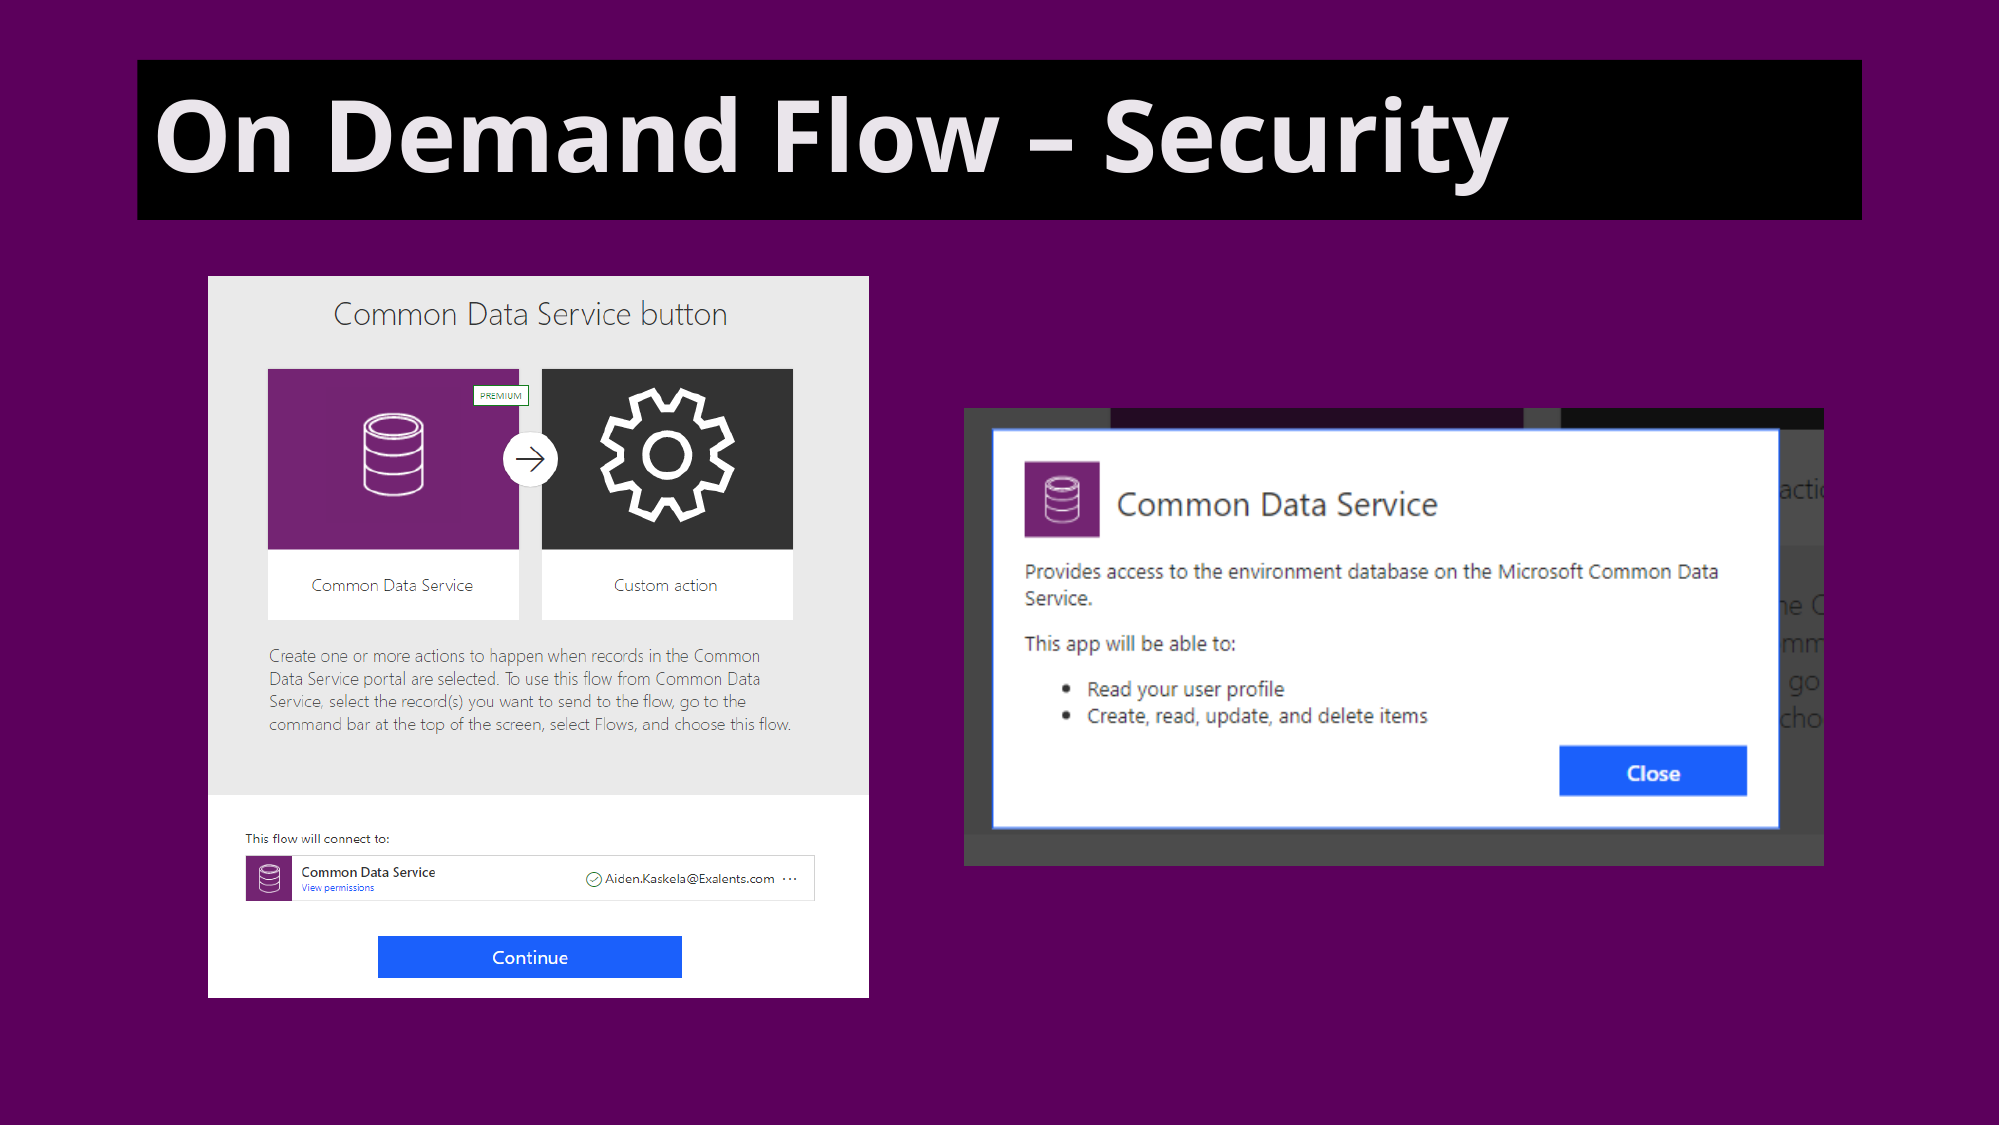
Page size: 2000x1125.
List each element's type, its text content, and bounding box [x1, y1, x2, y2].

title On Demand Flow – Security [137, 59, 1862, 220]
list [964, 408, 1824, 866]
picture [208, 276, 869, 998]
